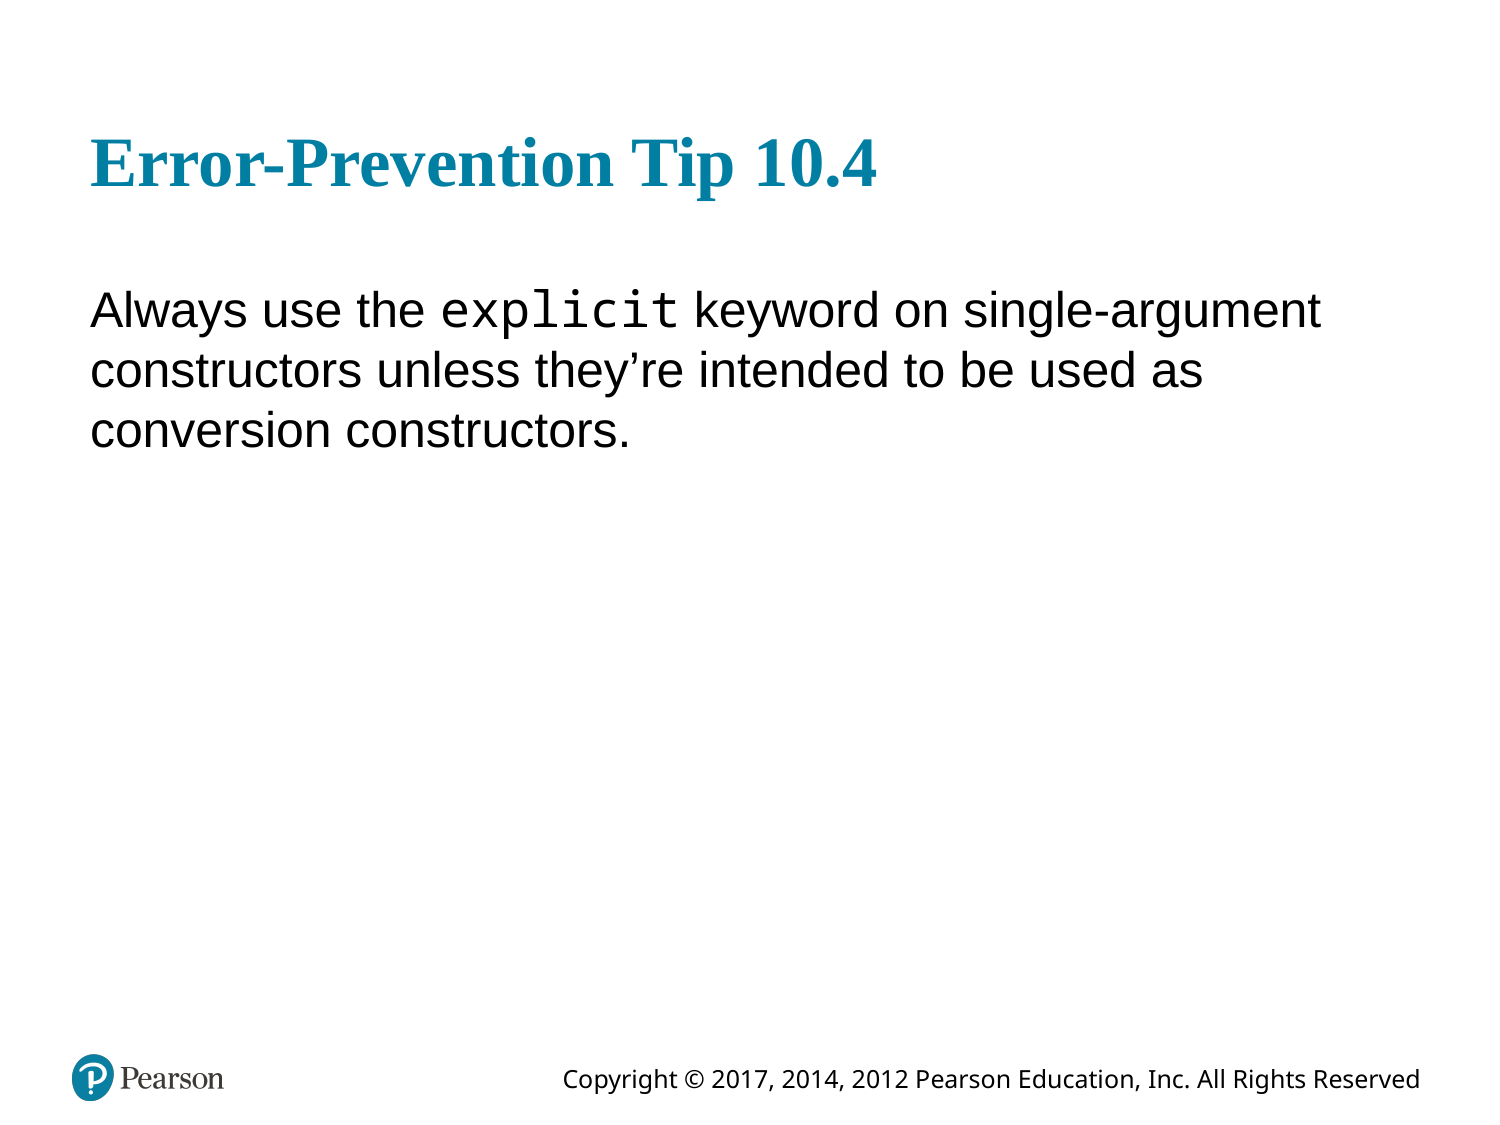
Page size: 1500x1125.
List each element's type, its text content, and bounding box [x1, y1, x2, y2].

picture [98, 1054, 224, 1101]
picture [72, 1087, 83, 1101]
title Error-Prevention Tip 10.4 [75, 0, 1425, 216]
list Always use the explicit keyword on single-argument constructors unless they’re intended to be used as conversion constructors. [75, 262, 1425, 1005]
picture [72, 1054, 88, 1070]
picture [80, 1063, 106, 1088]
